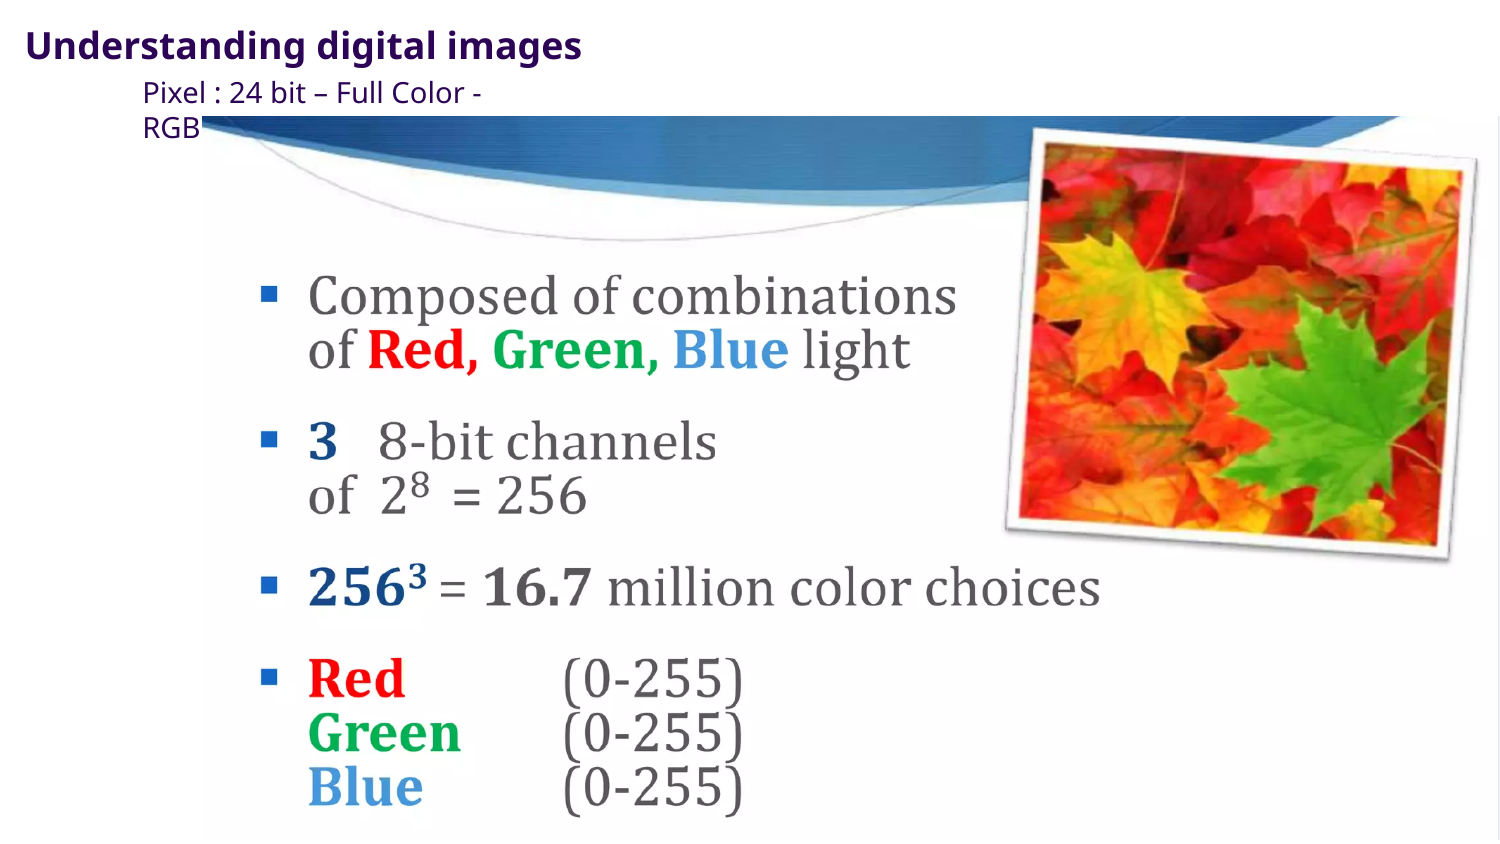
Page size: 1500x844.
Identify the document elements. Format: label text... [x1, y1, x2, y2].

text_box Understanding digital images [9, 9, 659, 82]
text_box Pixel : 24 bit – Full Color - RGB [127, 66, 518, 152]
picture [202, 116, 1500, 840]
